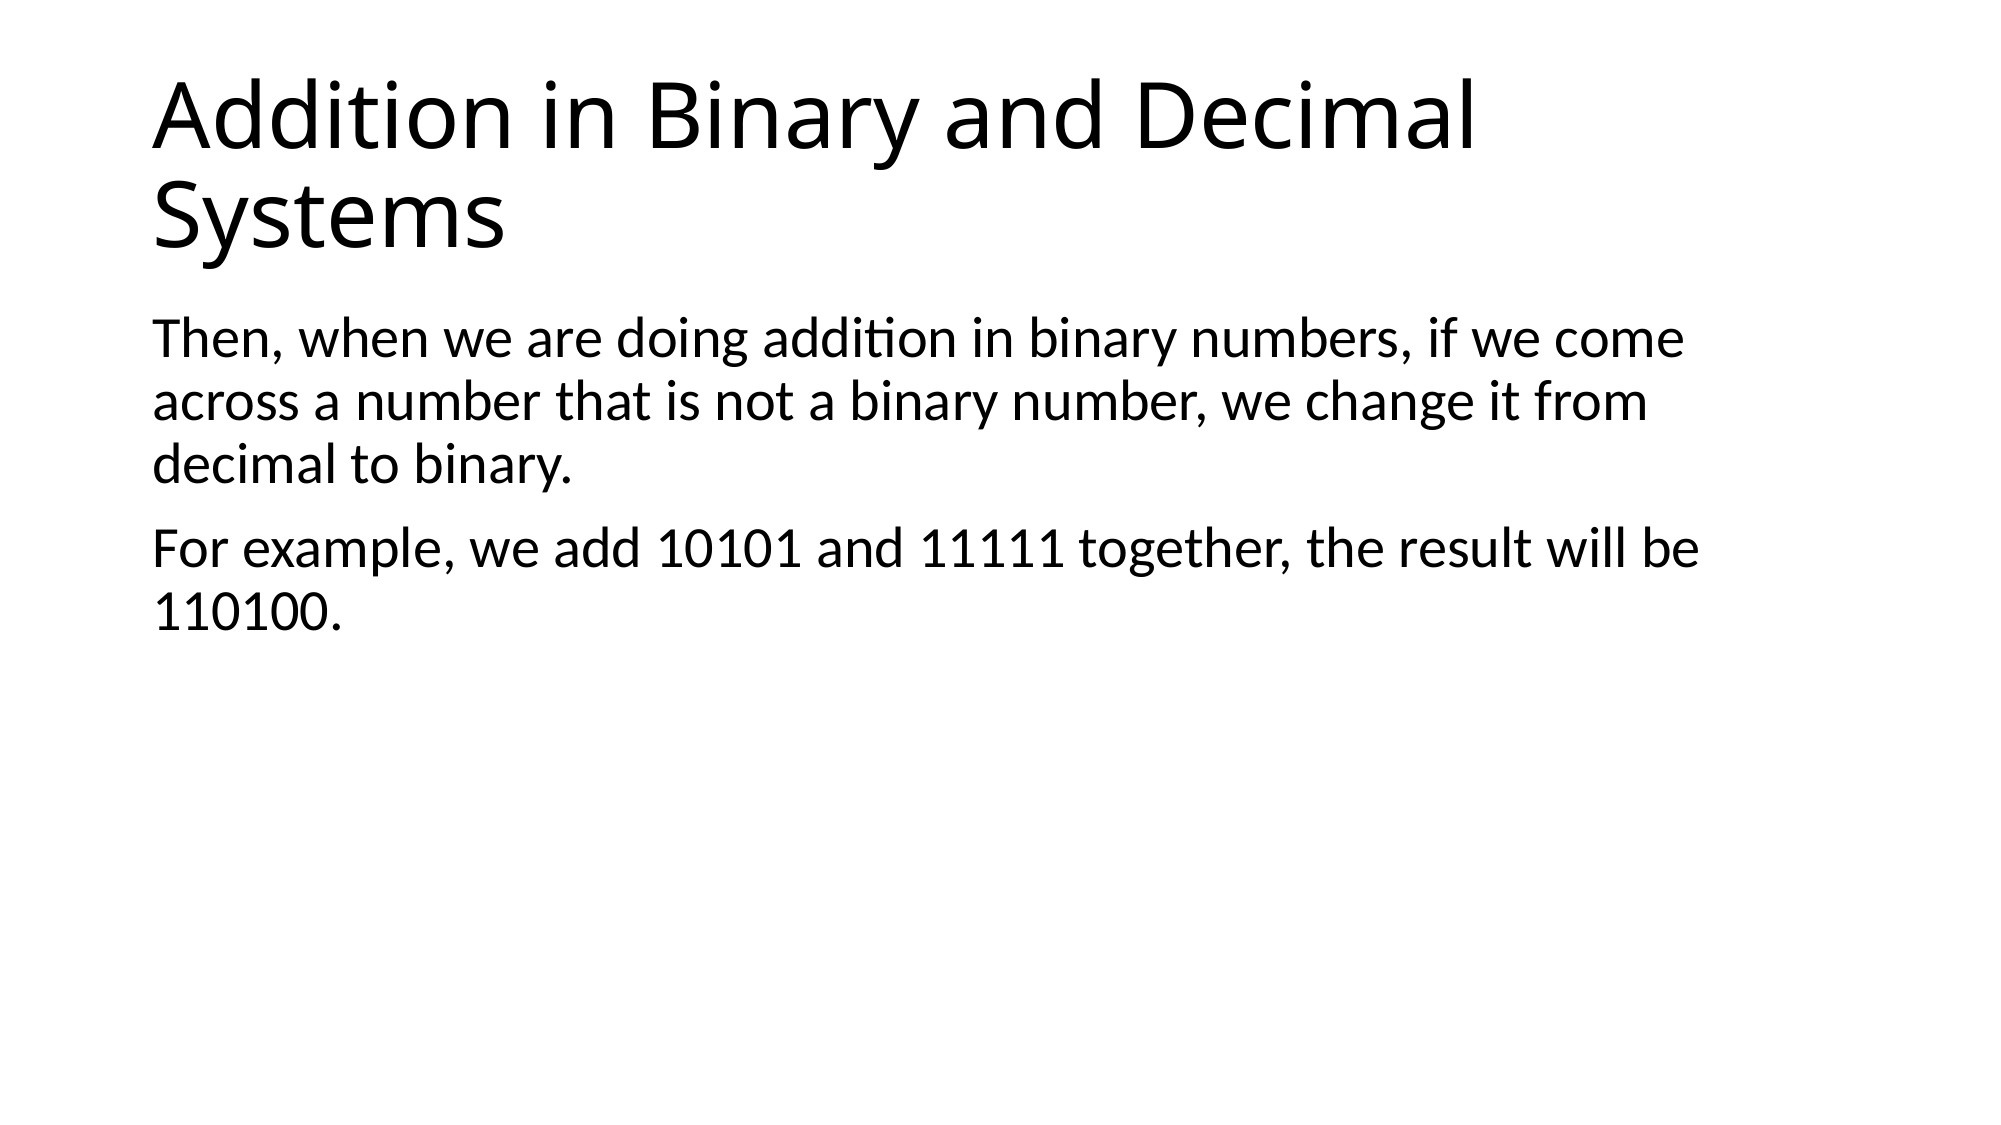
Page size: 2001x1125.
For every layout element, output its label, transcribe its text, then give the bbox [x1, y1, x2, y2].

list Then, when we are doing addition in binary numbers, if we come across a number that is not a binary number, we change it from decimal to binary. For example, we add 10101 and 11111 together, the result will be 110100. [137, 299, 1863, 1014]
title Addition in Binary and Decimal Systems [137, 59, 1863, 278]
